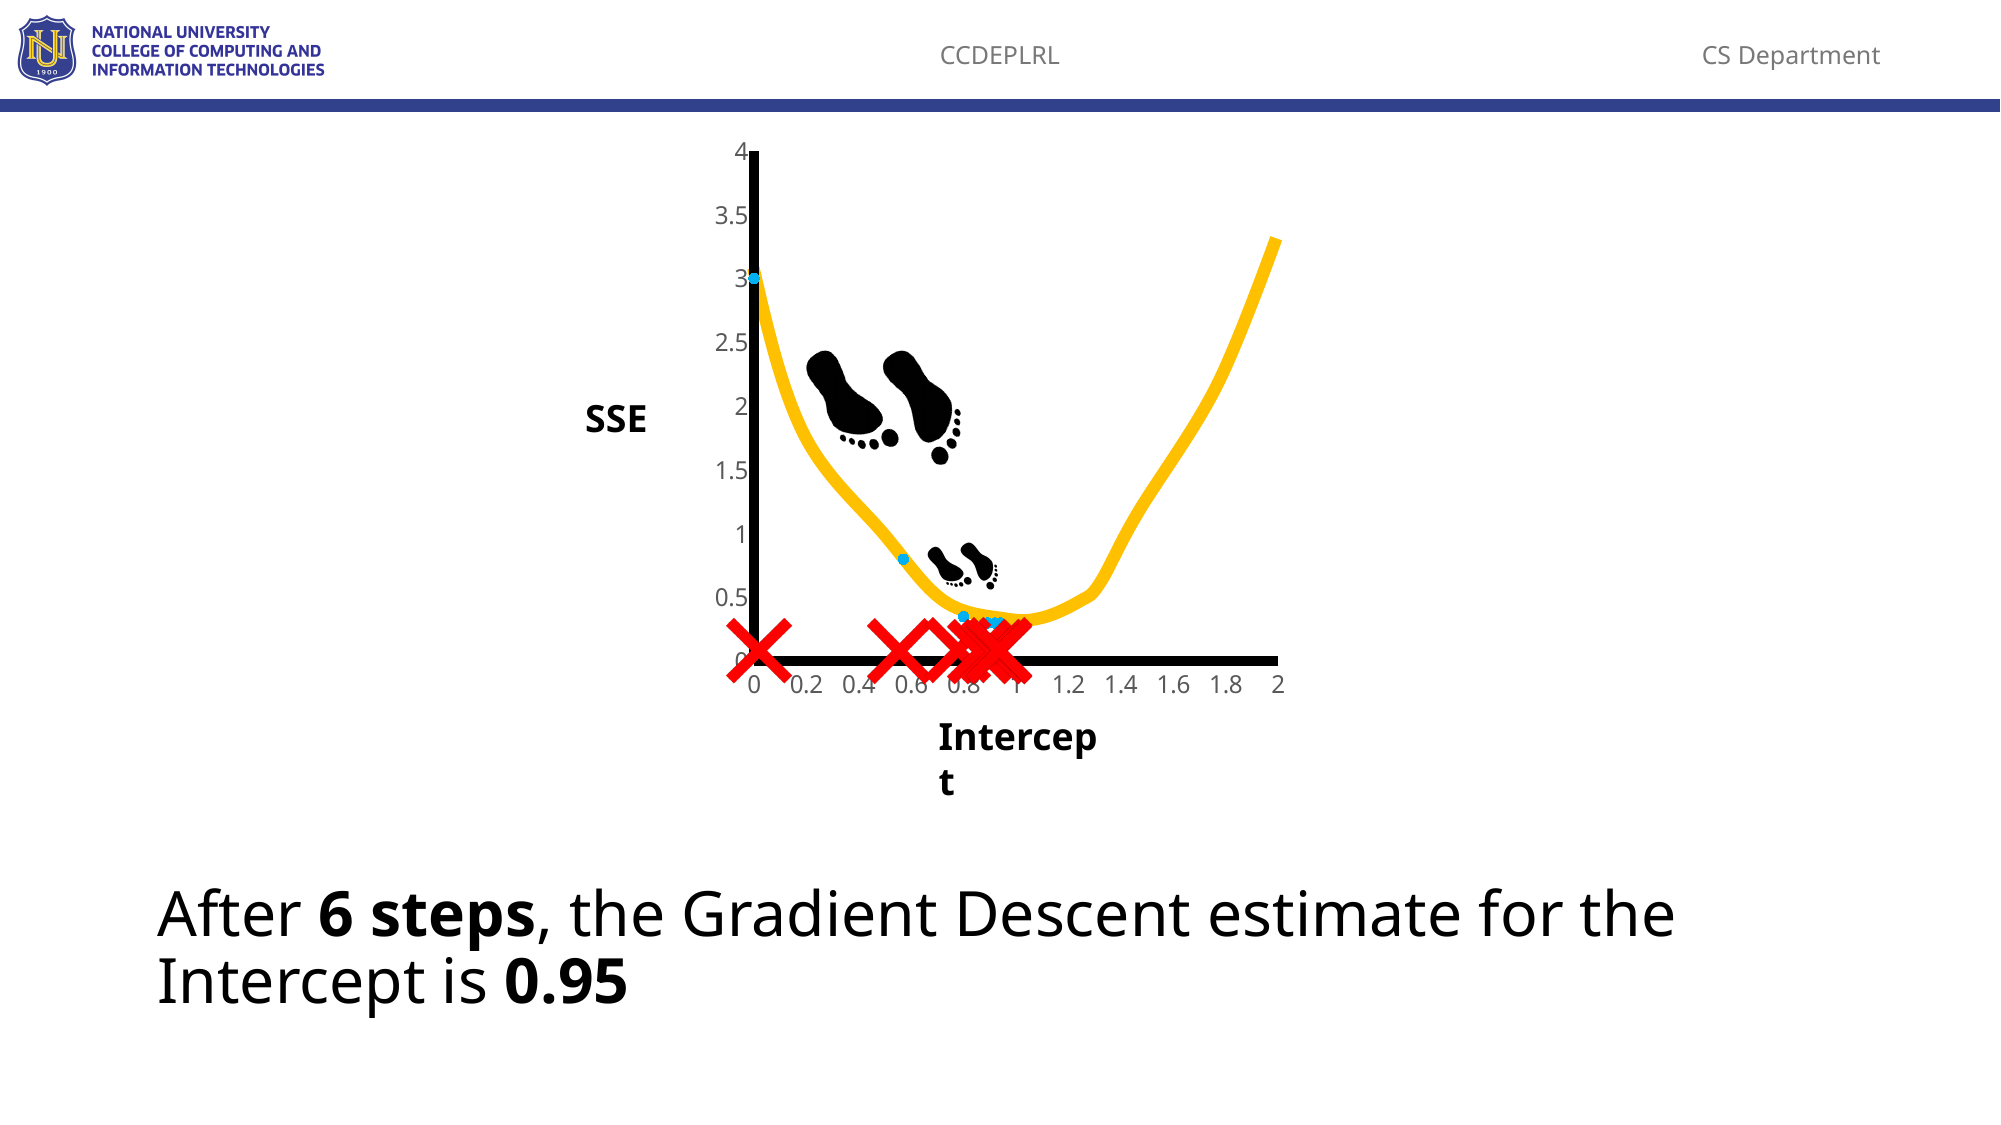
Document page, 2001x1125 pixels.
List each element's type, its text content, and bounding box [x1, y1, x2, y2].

text_box After 6 steps, the Gradient Descent estimate for the Intercept is 0.95 [142, 874, 1732, 1014]
picture [796, 315, 976, 494]
picture [714, 605, 804, 696]
picture [854, 527, 1044, 697]
text_box SSE [570, 387, 714, 448]
chart [714, 133, 1286, 704]
picture [0, 0, 337, 99]
text_box Intercept [923, 705, 1127, 811]
